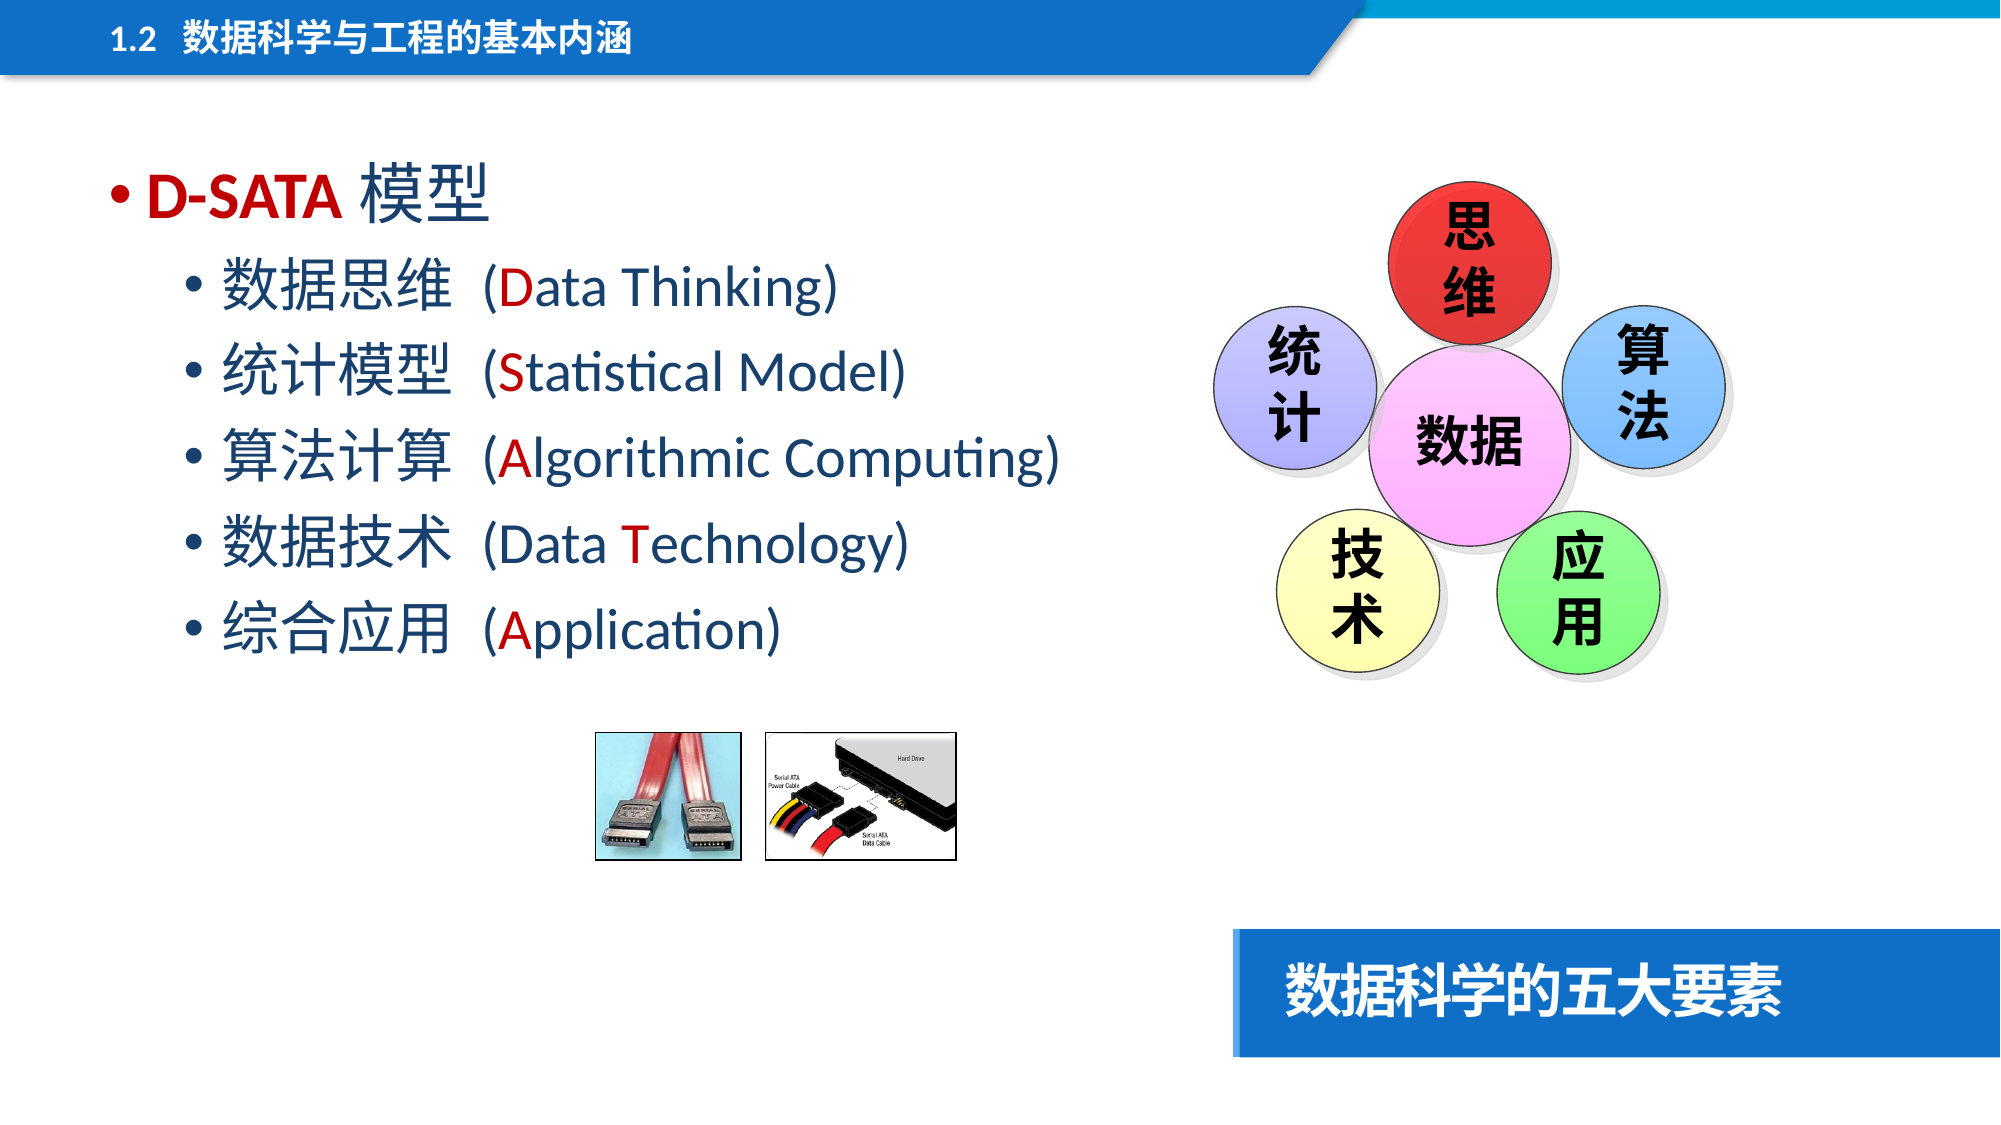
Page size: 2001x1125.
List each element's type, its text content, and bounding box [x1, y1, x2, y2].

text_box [1206, 174, 1741, 690]
picture [766, 733, 956, 860]
text_box D-SATA模型 数据思维 (Data Thinking) 统计模型 (Statistical Model) 算法计算 (Algorithmic Computing) 数据技术 (Data Technology) 综合应用 (Application) [93, 153, 1099, 711]
picture [596, 733, 741, 860]
list 1.2 数据科学与工程的基本内涵 [93, 11, 1138, 68]
list 数据科学的五大要素 [1239, 929, 2000, 1058]
